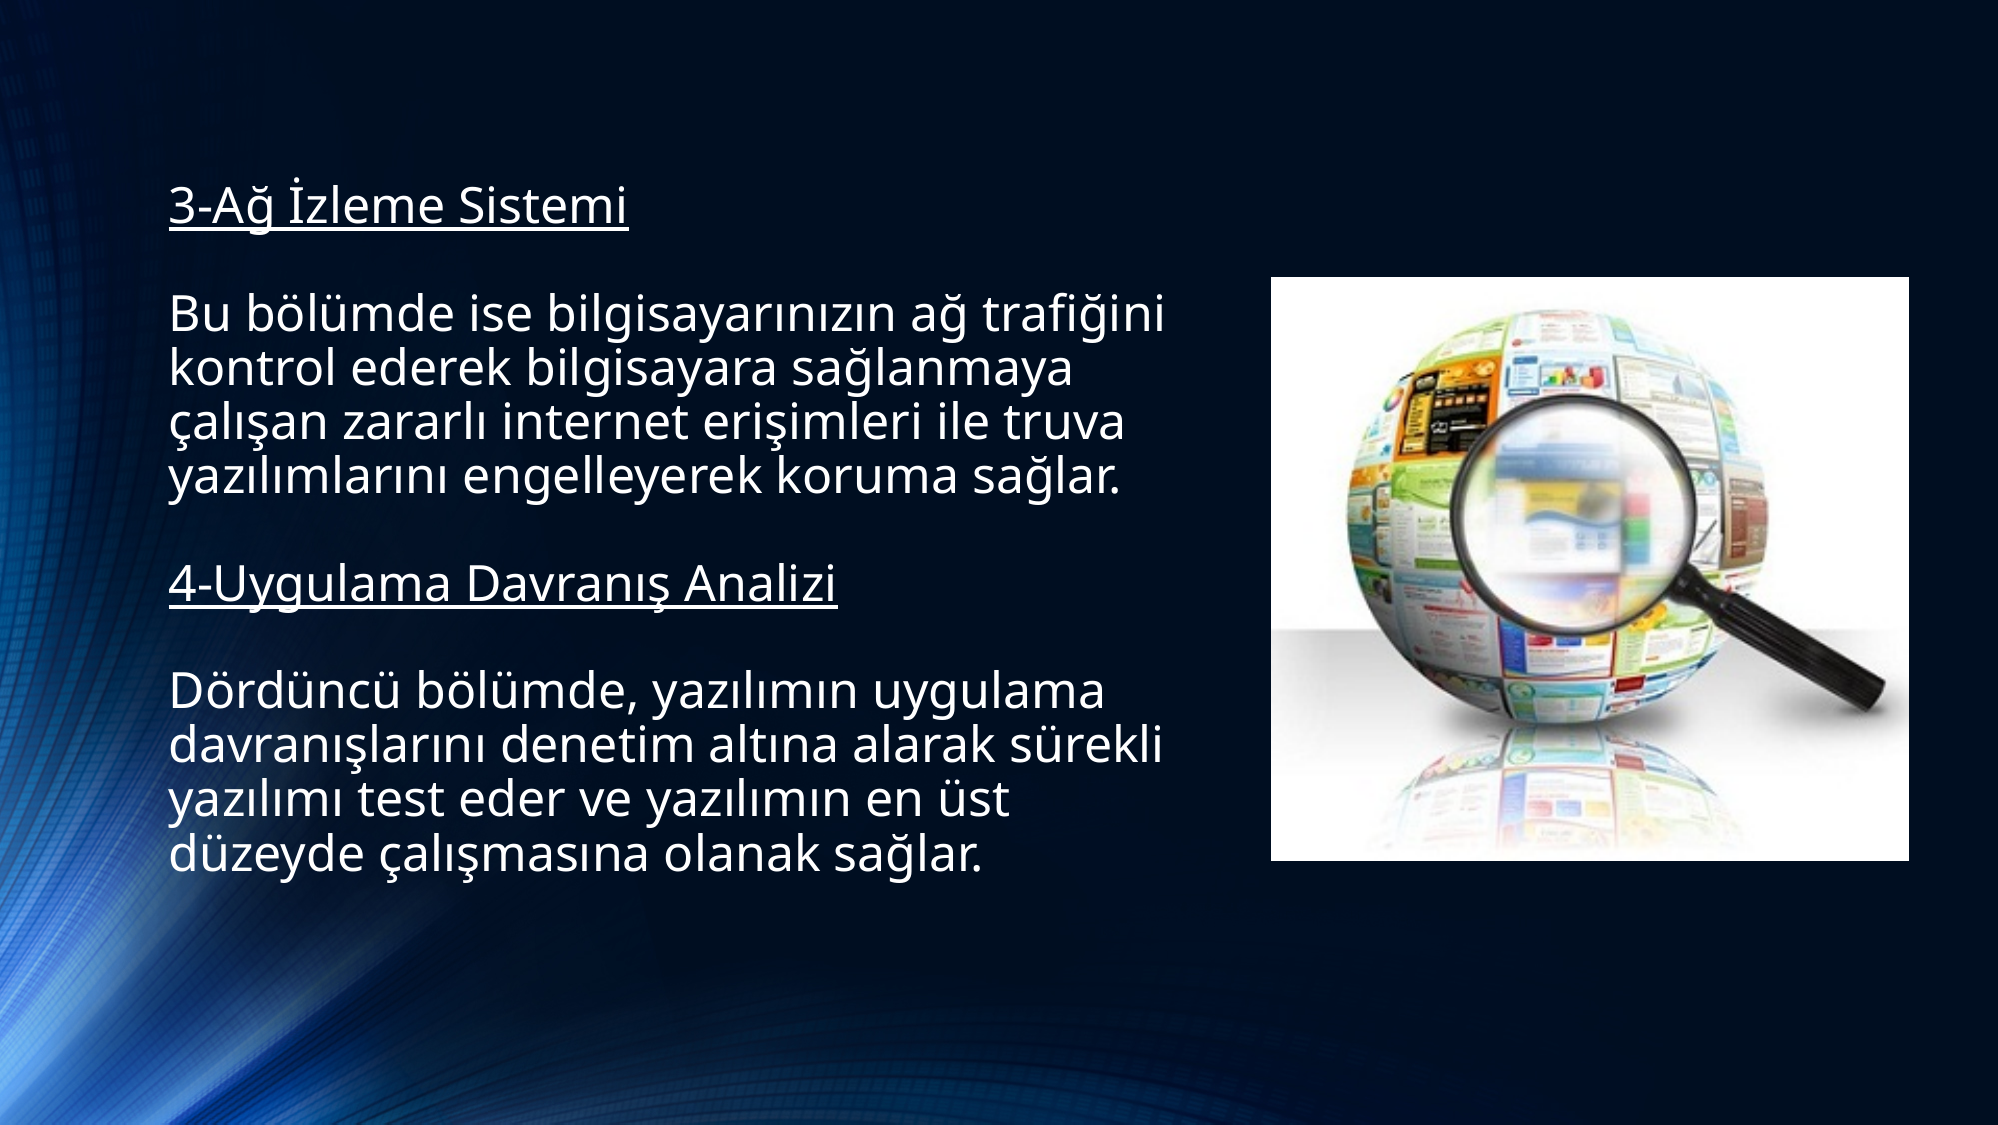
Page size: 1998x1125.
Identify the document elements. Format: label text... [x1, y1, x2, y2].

list 3-Ağ İzleme Sistemi Bu bölümde ise bilgisayarınızın ağ trafiğini kontrol ederek bilgisayara sağlanmaya çalışan zararlı internet erişimleri ile truva yazılımlarını engelleyerek koruma sağlar. 4-Uygulama Davranış Analizi Dördüncü bölümde, yazılımın uygulama davranışlarını denetim altına alarak sürekli yazılımı test eder ve yazılımın en üst düzeyde çalışmasına olanak sağlar. [160, 172, 1202, 967]
picture [0, 0, 1998, 1125]
